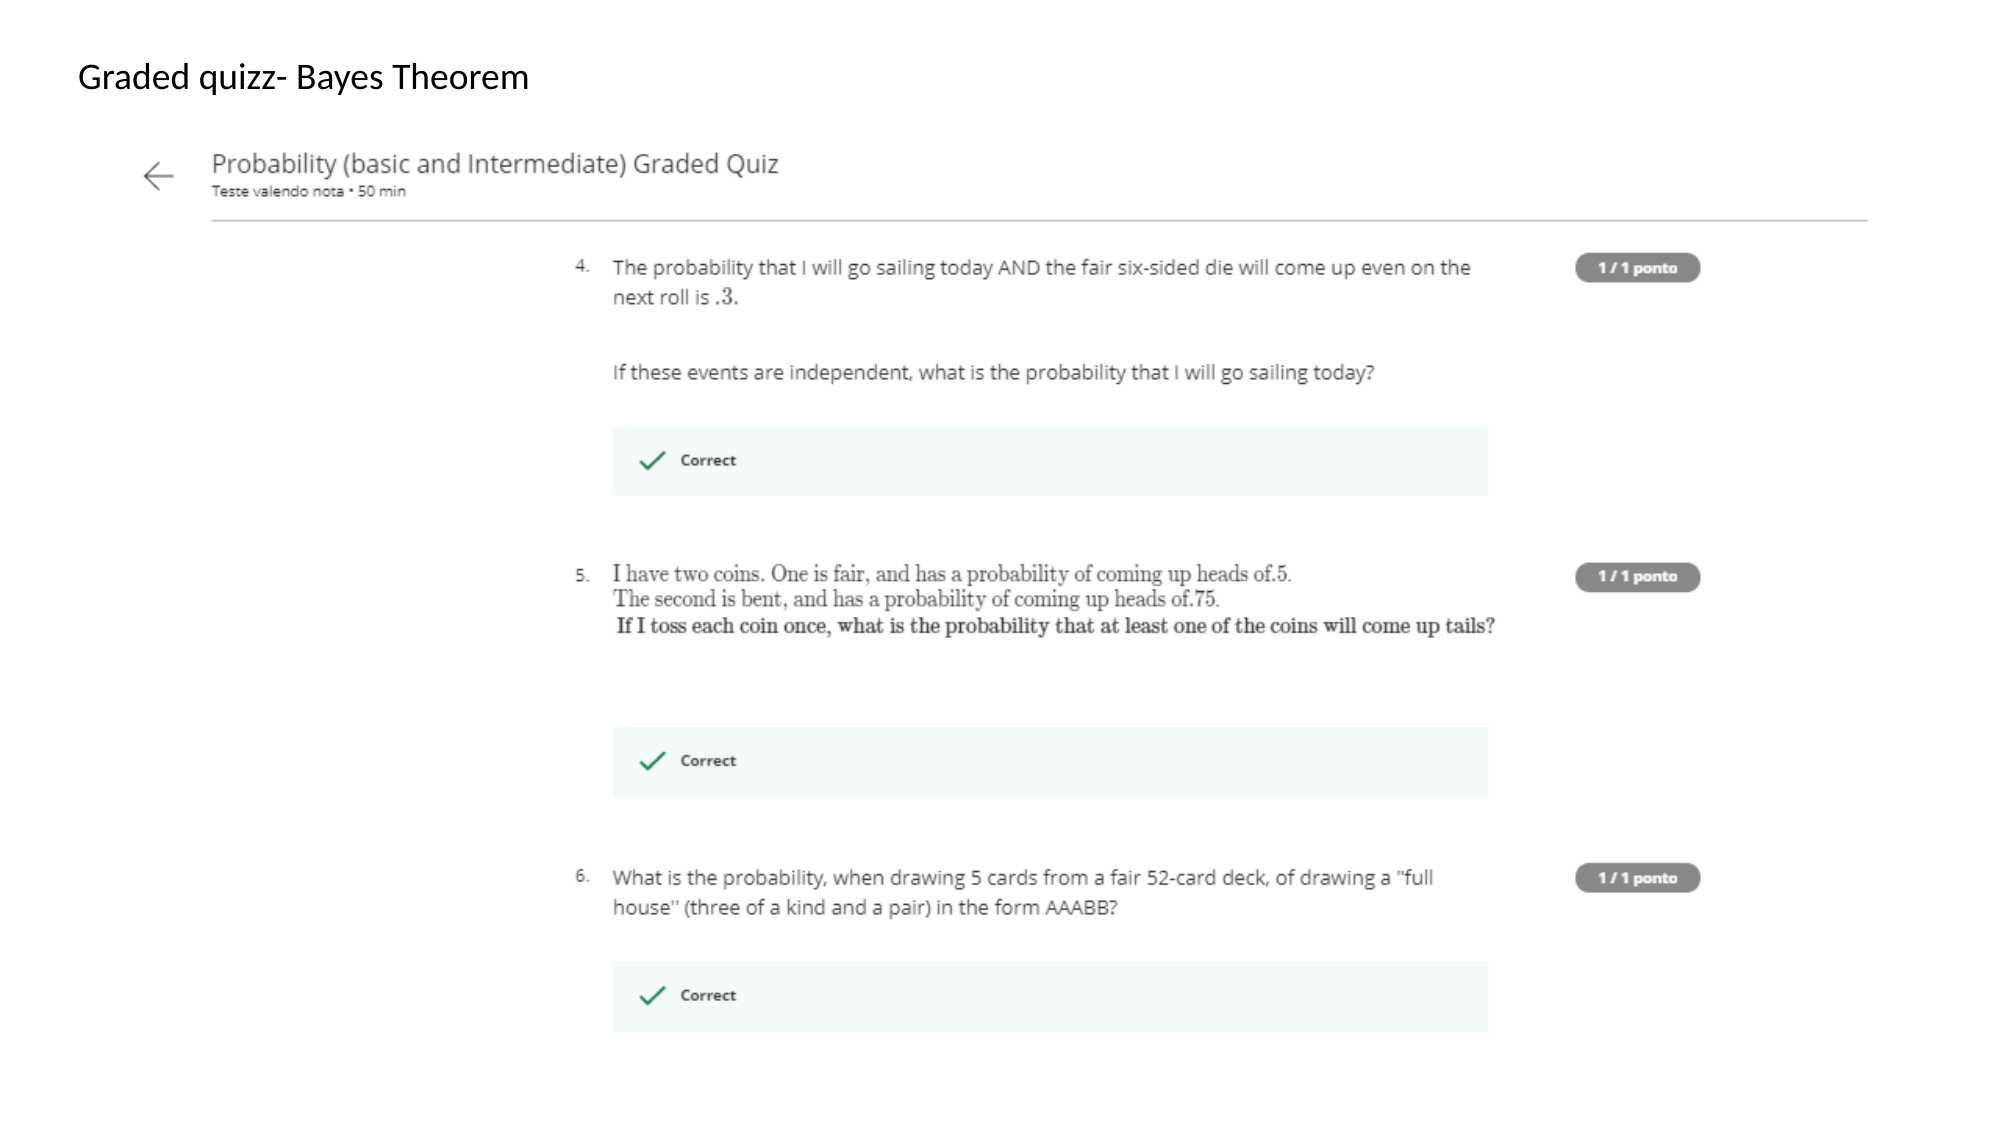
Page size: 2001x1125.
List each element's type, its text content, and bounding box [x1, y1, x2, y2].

picture [127, 142, 1868, 1076]
text_box Graded quizz- Bayes Theorem [63, 44, 1135, 104]
